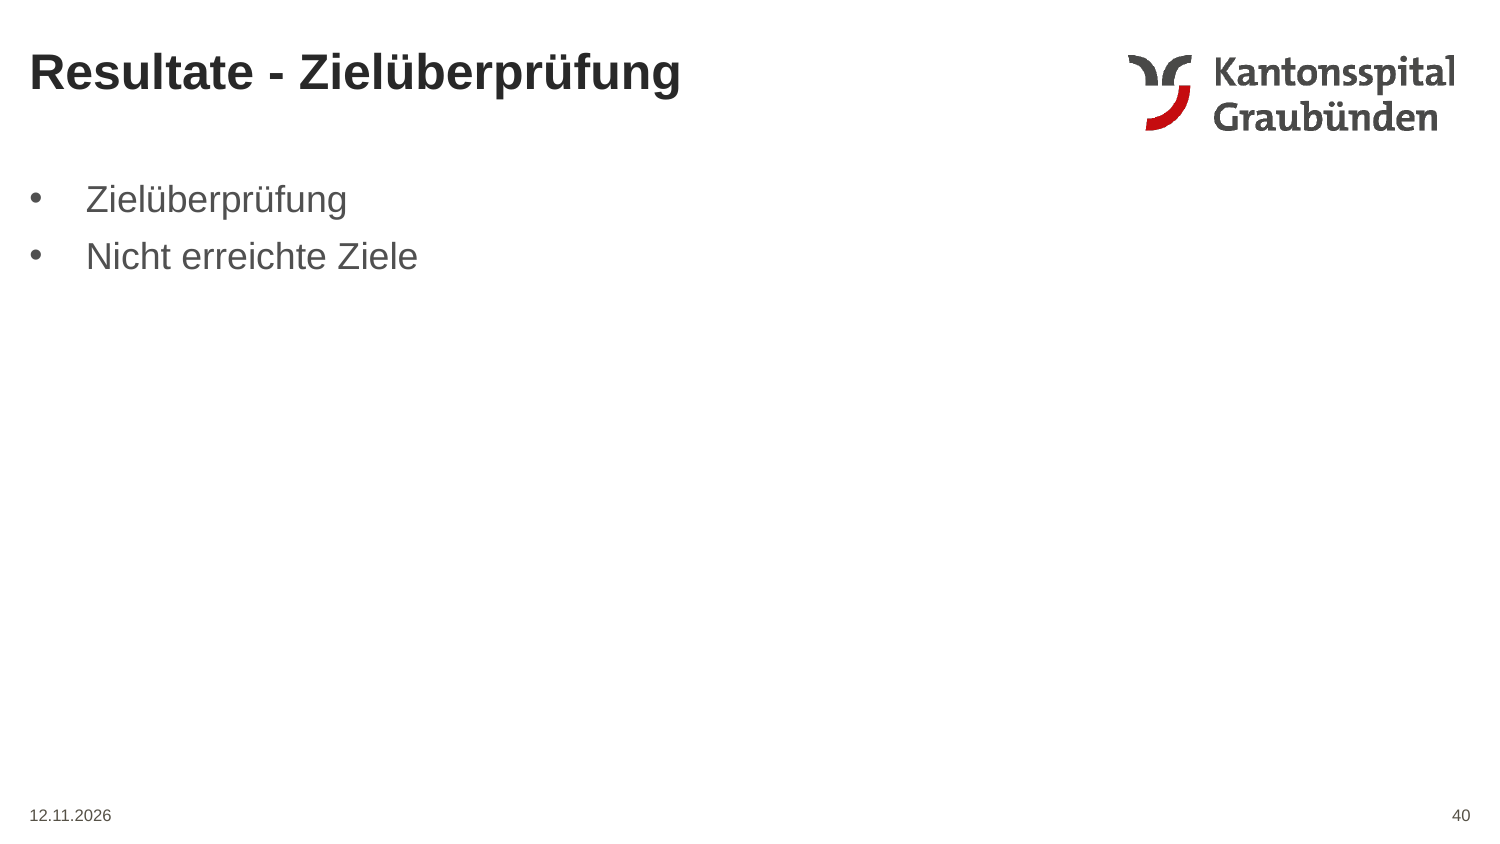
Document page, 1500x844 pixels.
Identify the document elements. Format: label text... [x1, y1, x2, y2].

list Zielüberprüfung Nicht erreichte Ziele [29, 174, 1471, 790]
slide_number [29, 799, 296, 830]
slide_number 40 [1316, 799, 1471, 830]
list Resultate - Zielüberprüfung [29, 32, 1117, 157]
picture [1128, 55, 1454, 131]
